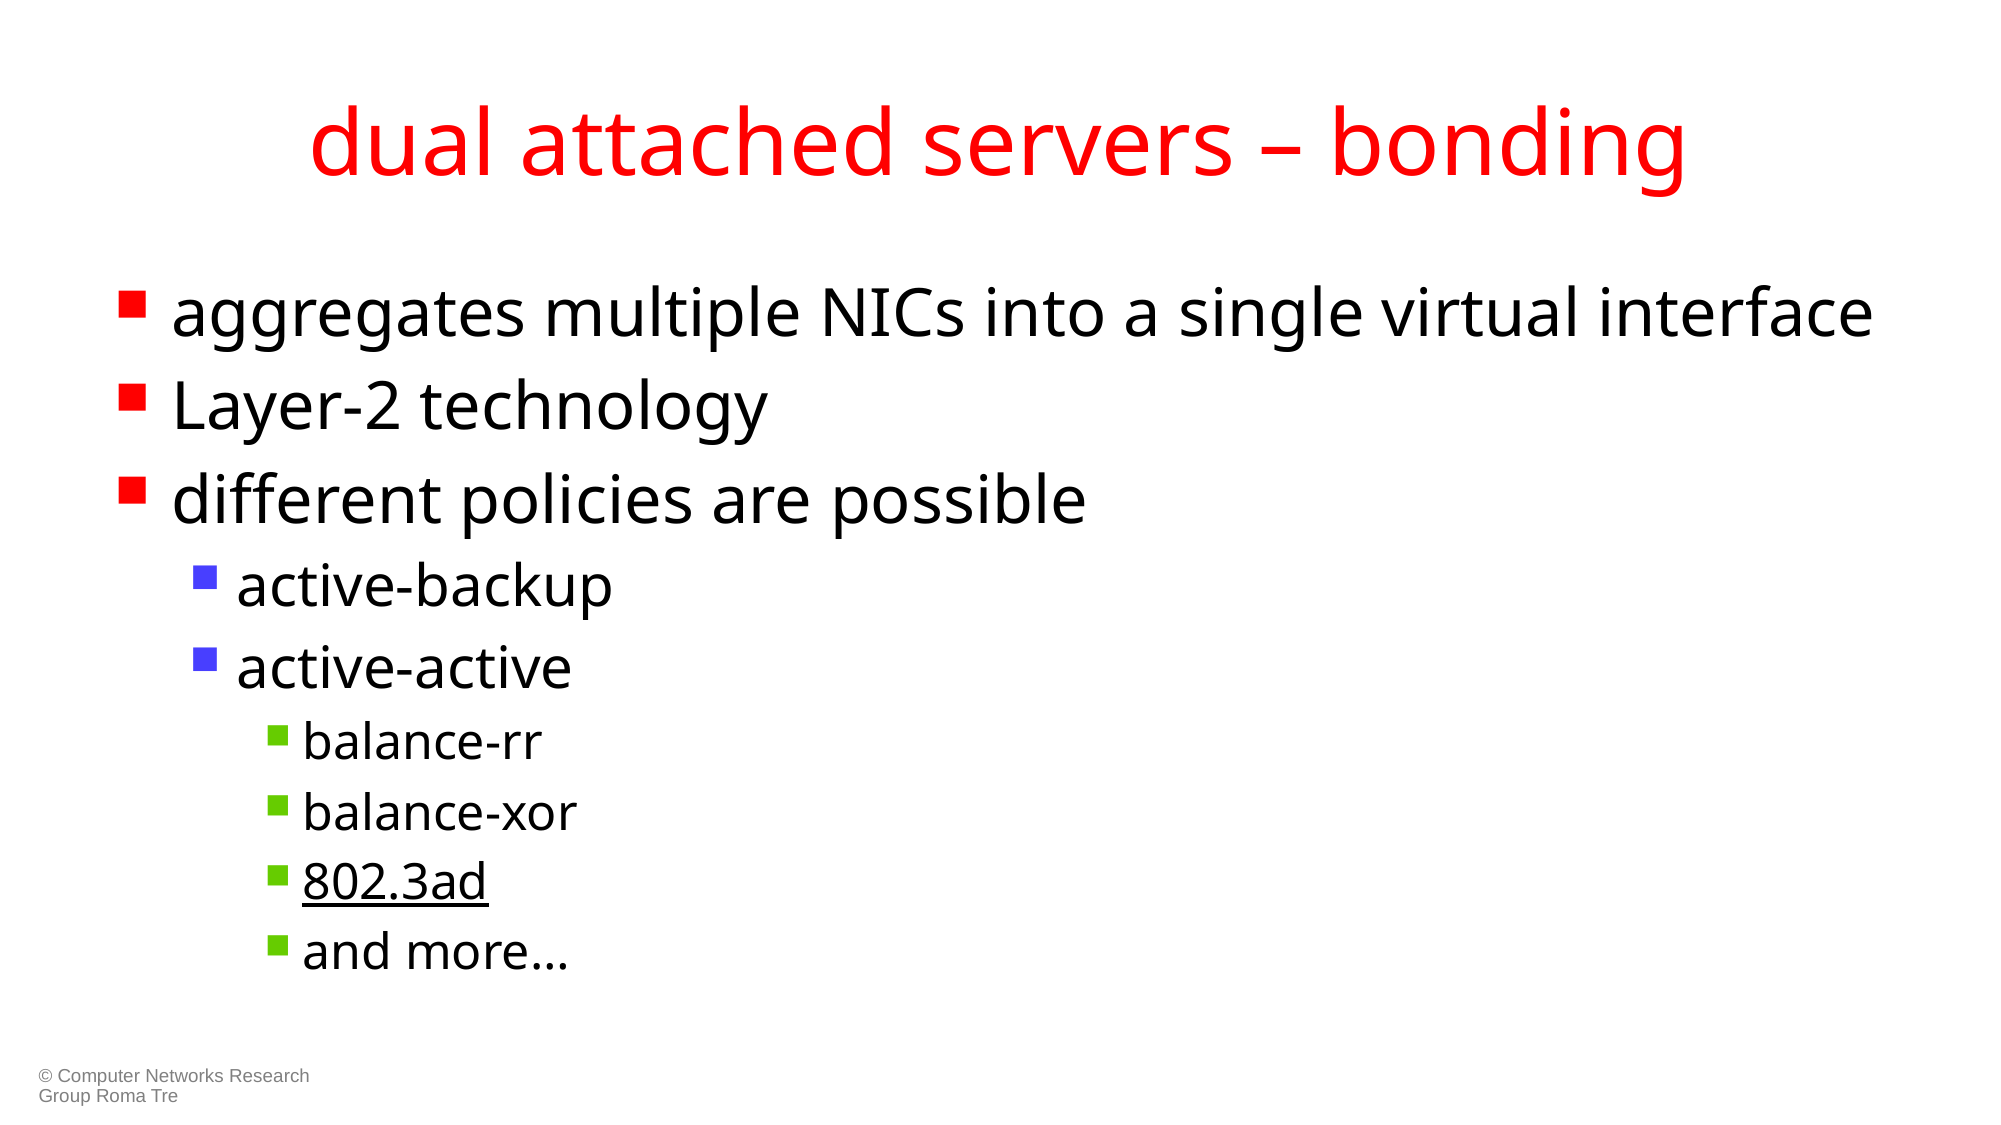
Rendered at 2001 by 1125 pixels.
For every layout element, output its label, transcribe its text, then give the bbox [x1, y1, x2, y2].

title dual attached servers – bonding [99, 45, 1900, 233]
list aggregates multiple NICs into a single virtual interface Layer-2 technology different policies are possible active-backup active-active balance-rr balance-xor 802.3ad and more… [99, 262, 1900, 1025]
